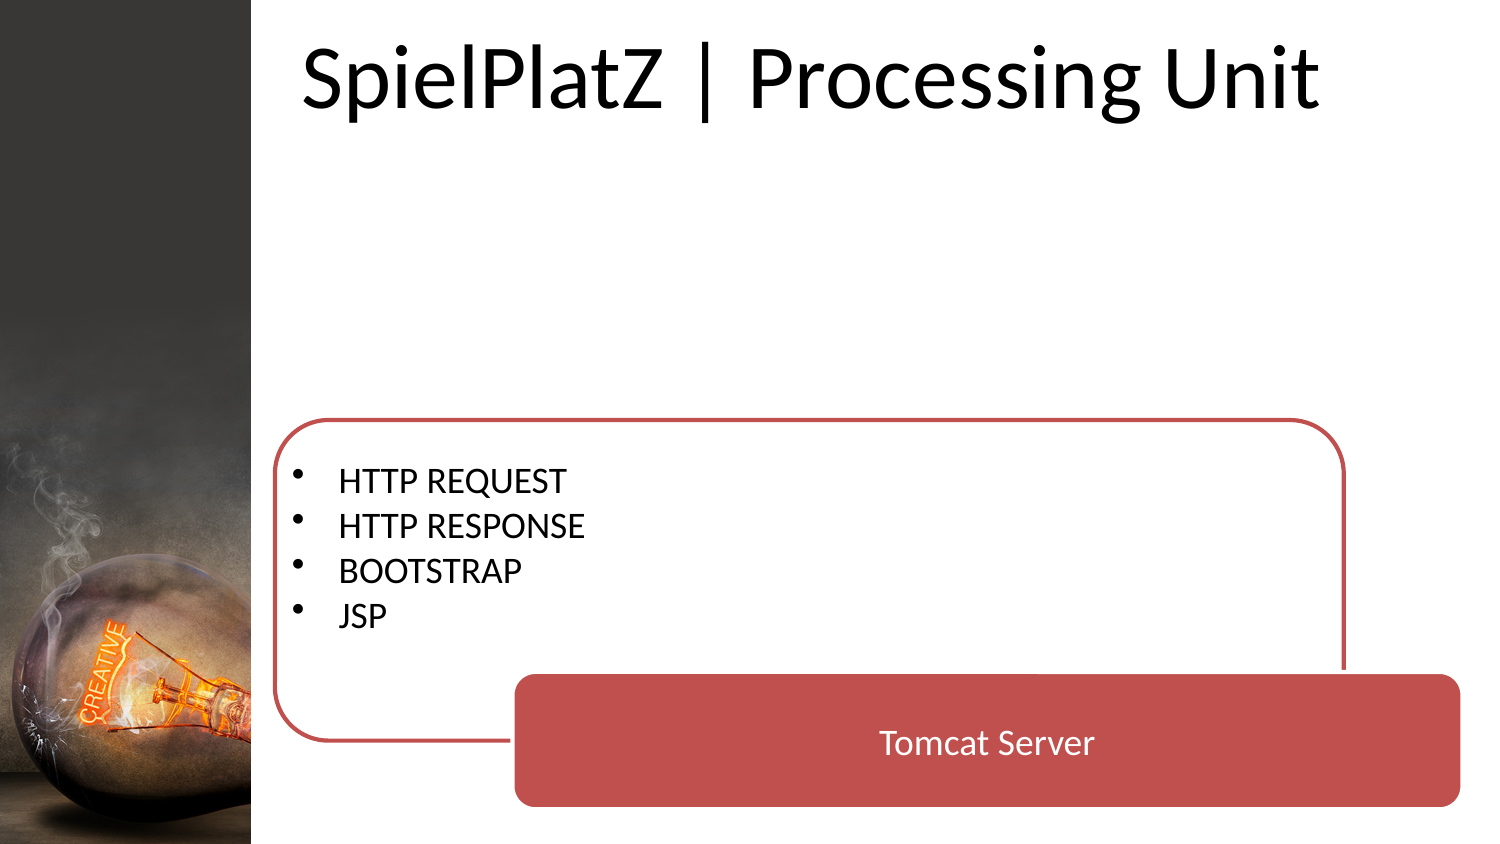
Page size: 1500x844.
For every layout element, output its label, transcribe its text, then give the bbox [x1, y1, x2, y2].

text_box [274, 154, 1463, 810]
picture [0, 0, 1500, 844]
text_box SpielPlatZ | Processing Unit [137, 9, 1488, 135]
